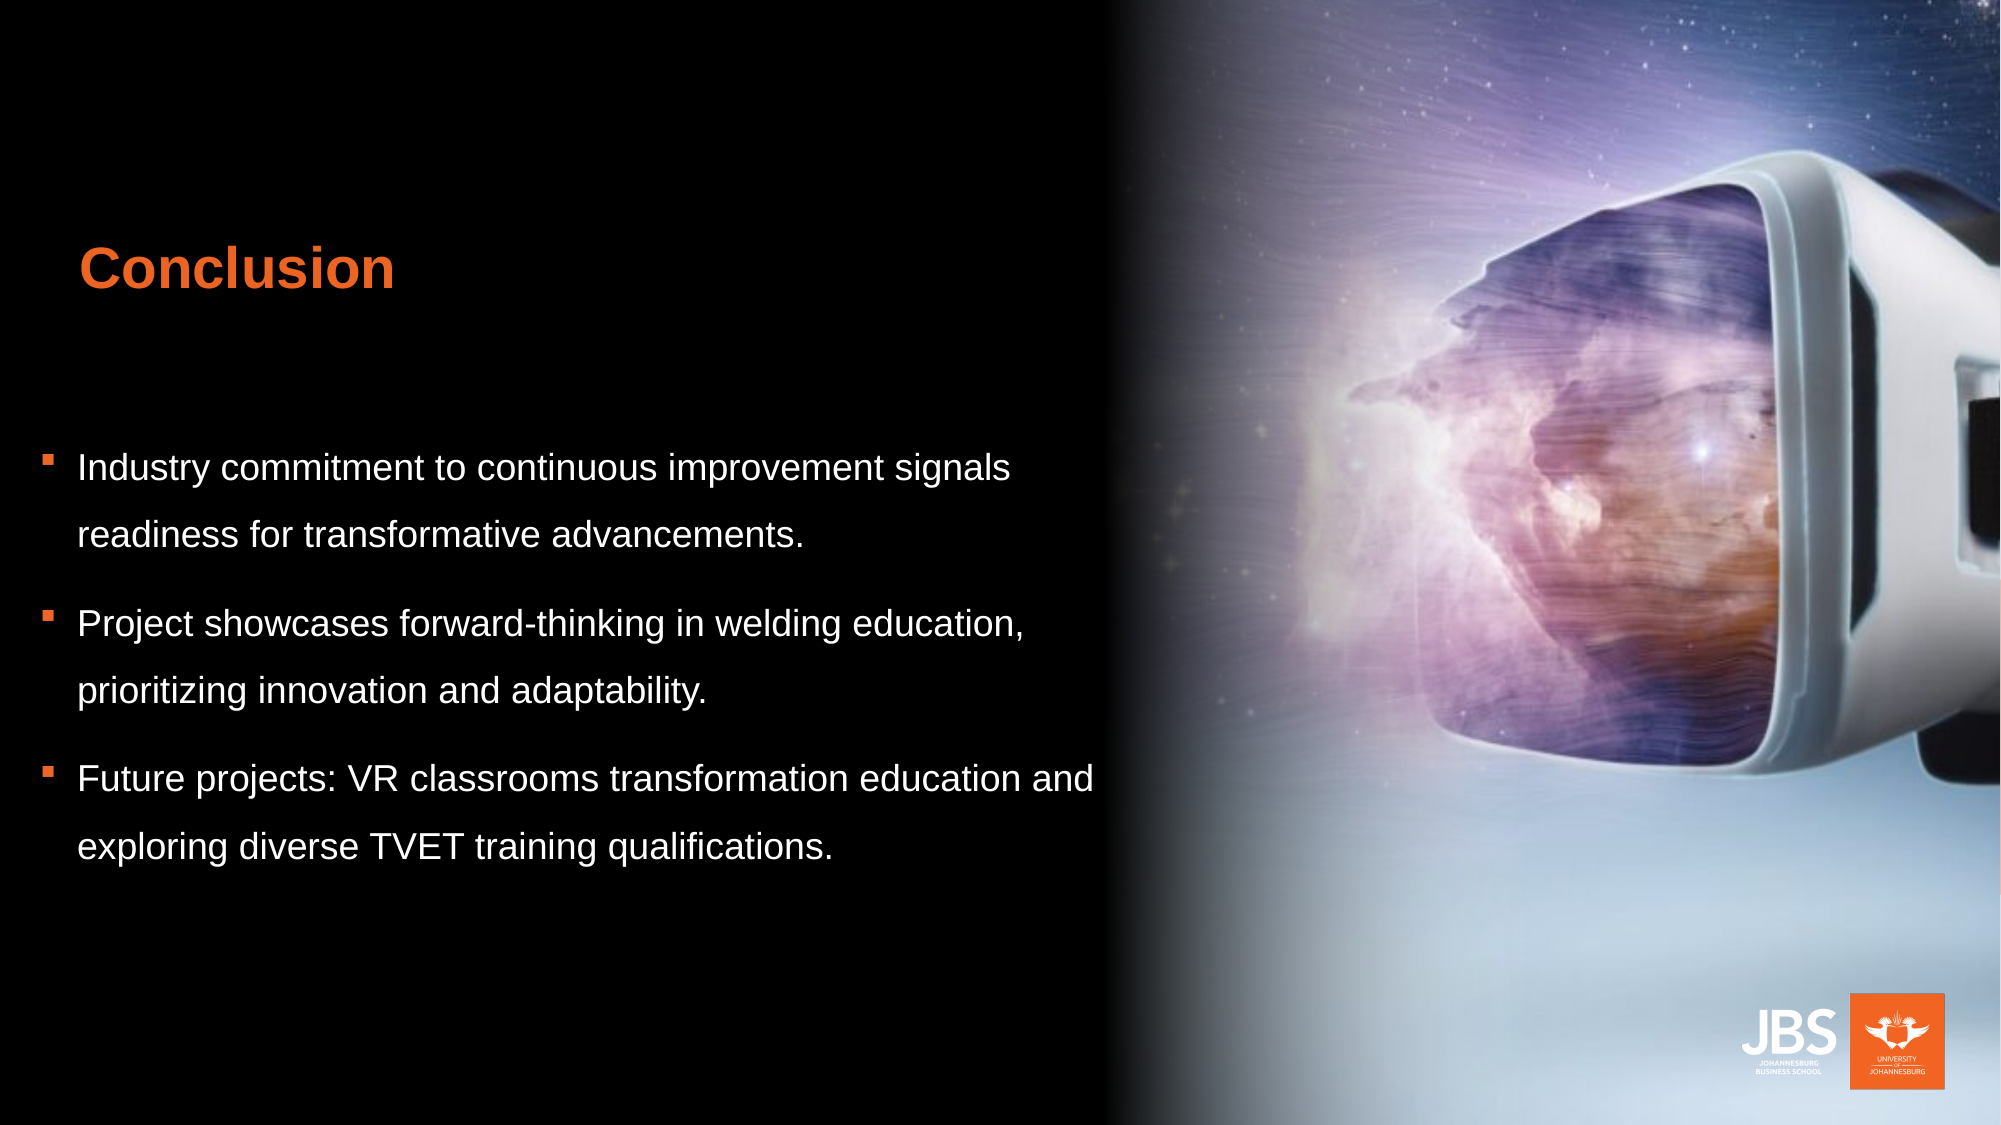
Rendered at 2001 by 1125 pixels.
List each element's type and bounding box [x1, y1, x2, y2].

text_box [0, 0, 2000, 1125]
